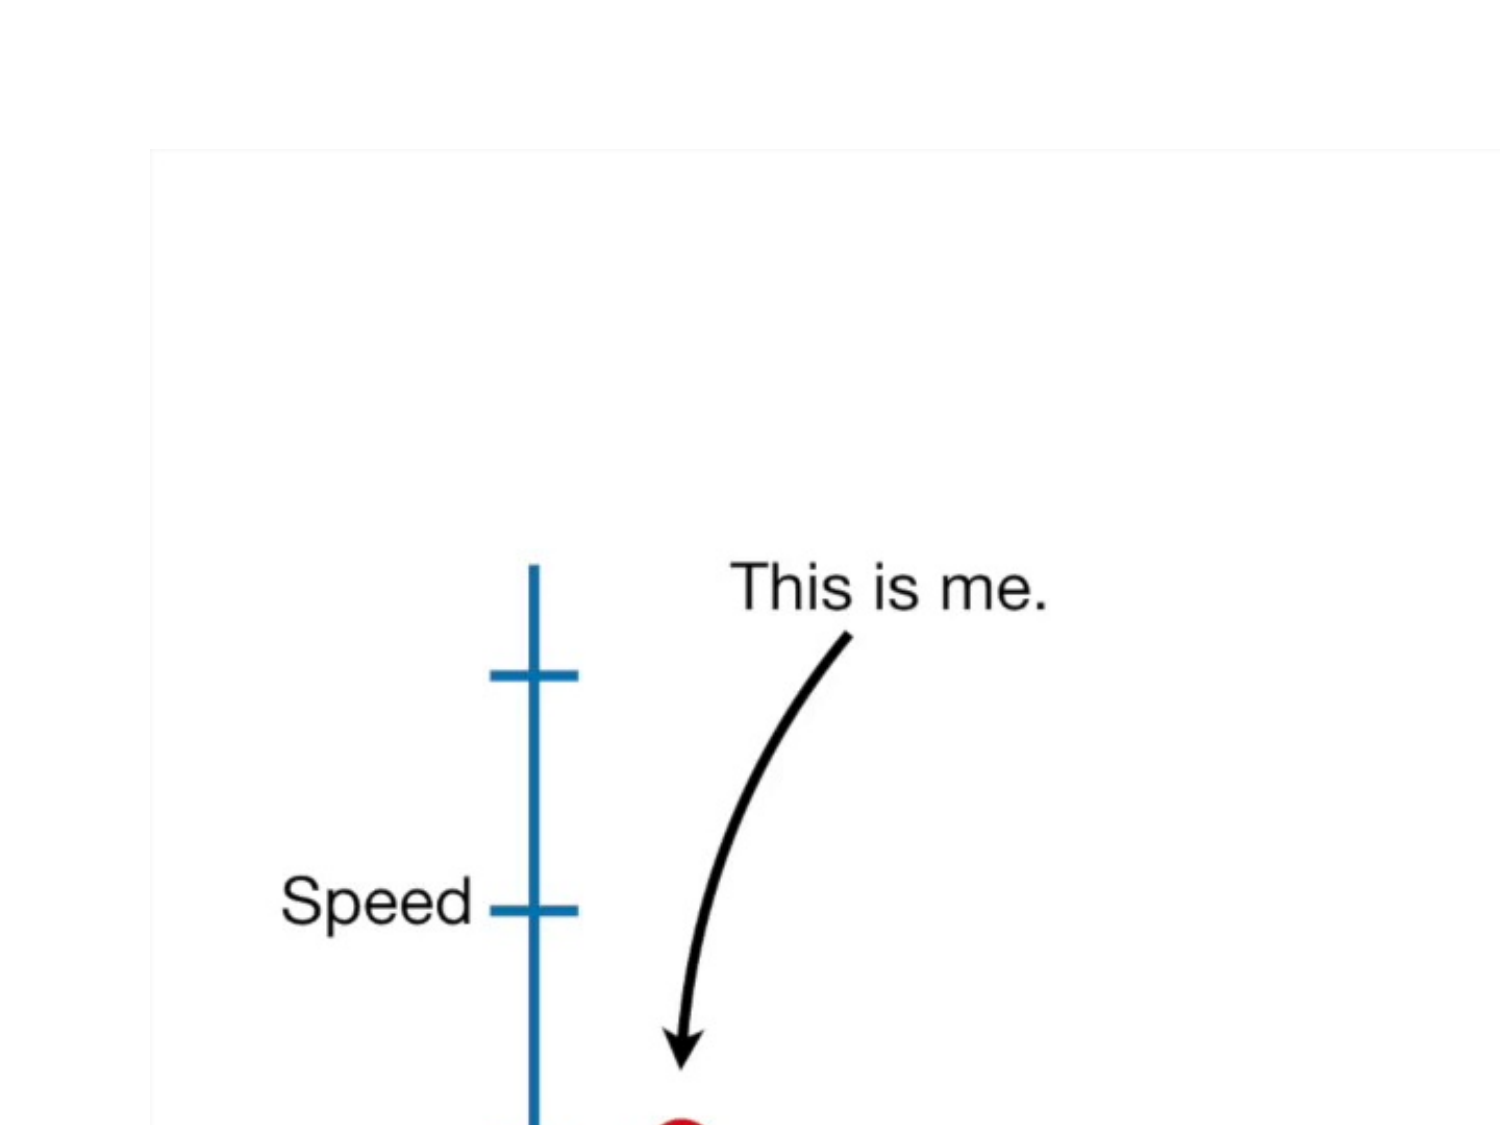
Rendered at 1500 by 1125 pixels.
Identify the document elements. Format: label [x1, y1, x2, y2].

picture [149, 149, 1500, 1125]
